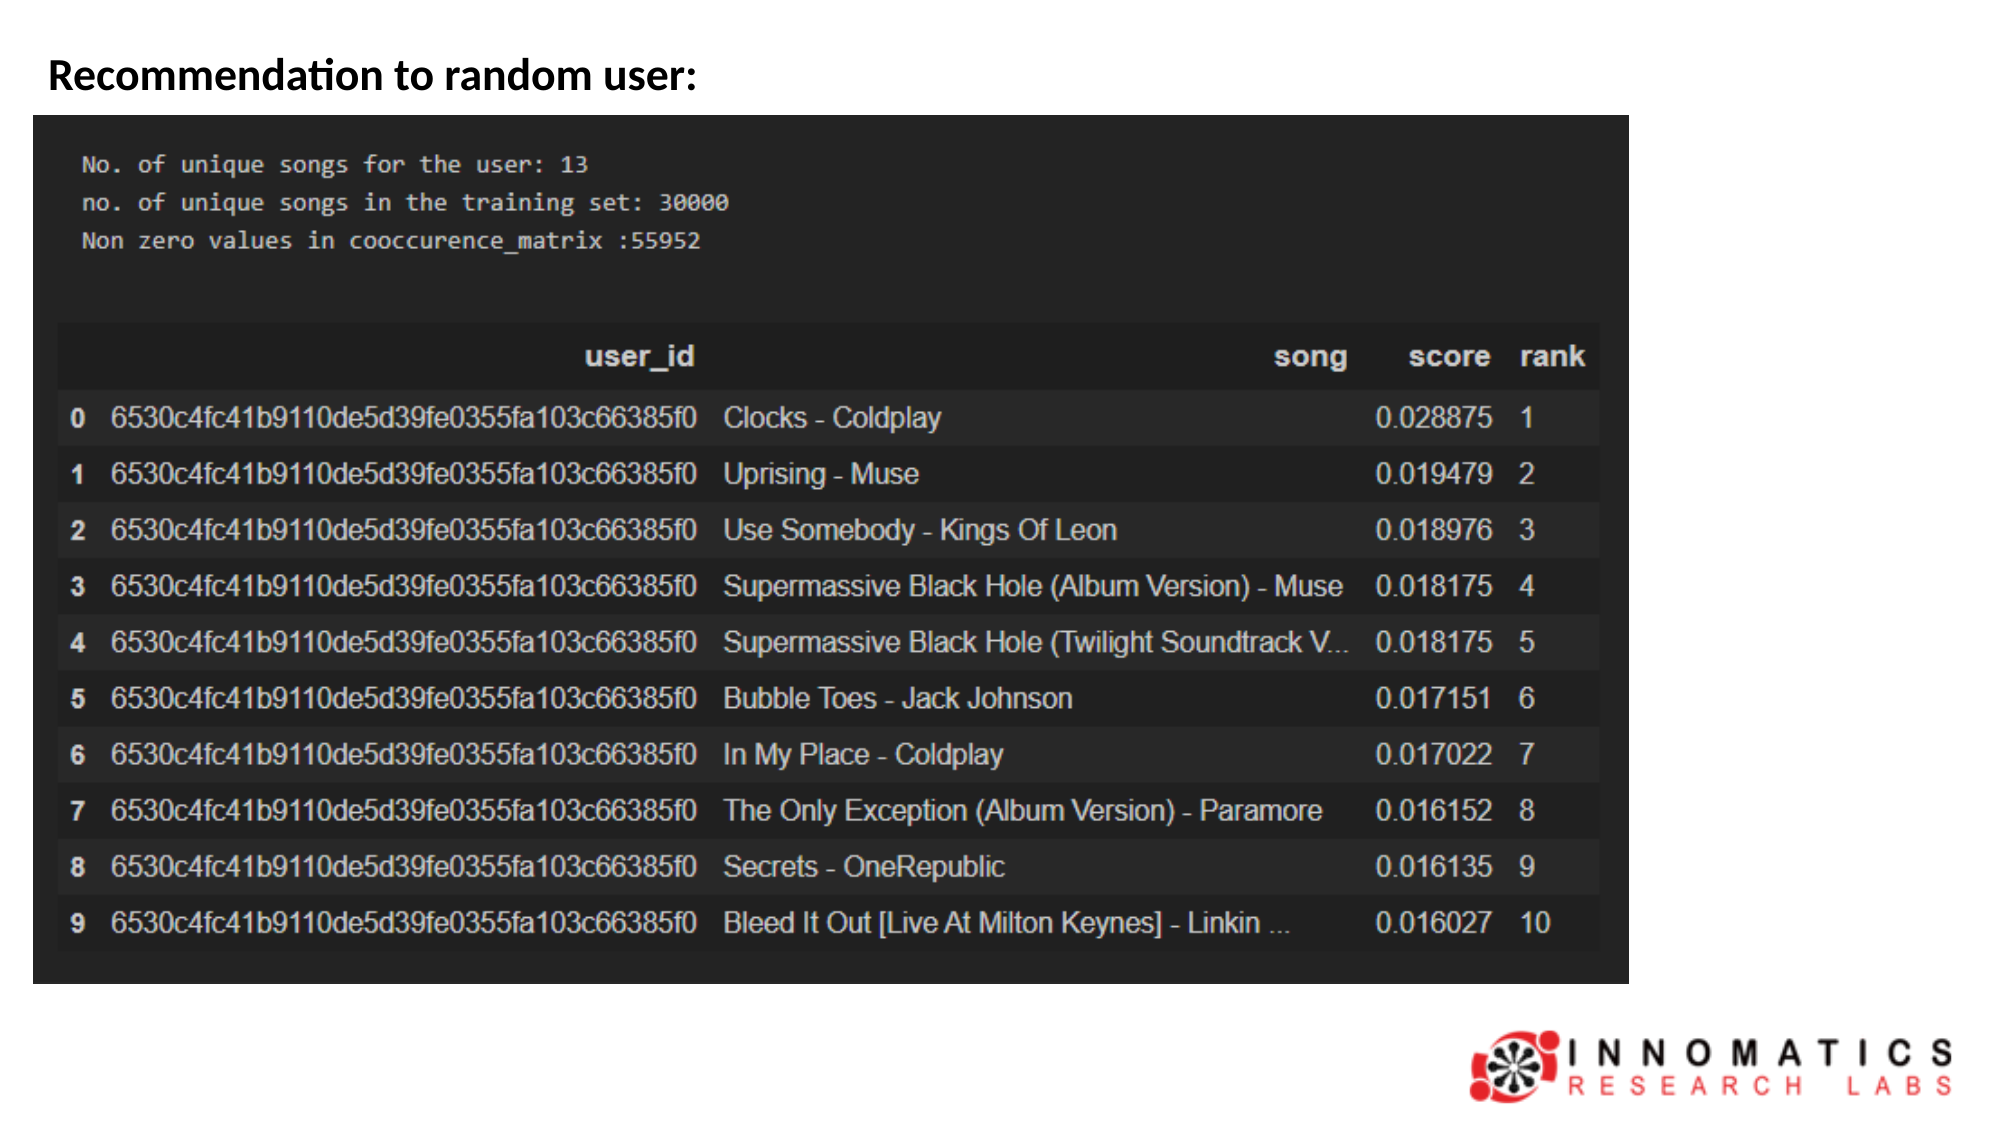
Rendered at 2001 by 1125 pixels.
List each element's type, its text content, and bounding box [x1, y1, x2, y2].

picture [1445, 1014, 1975, 1125]
text_box Recommendation to random user: [33, 29, 1158, 115]
picture [32, 115, 1630, 984]
